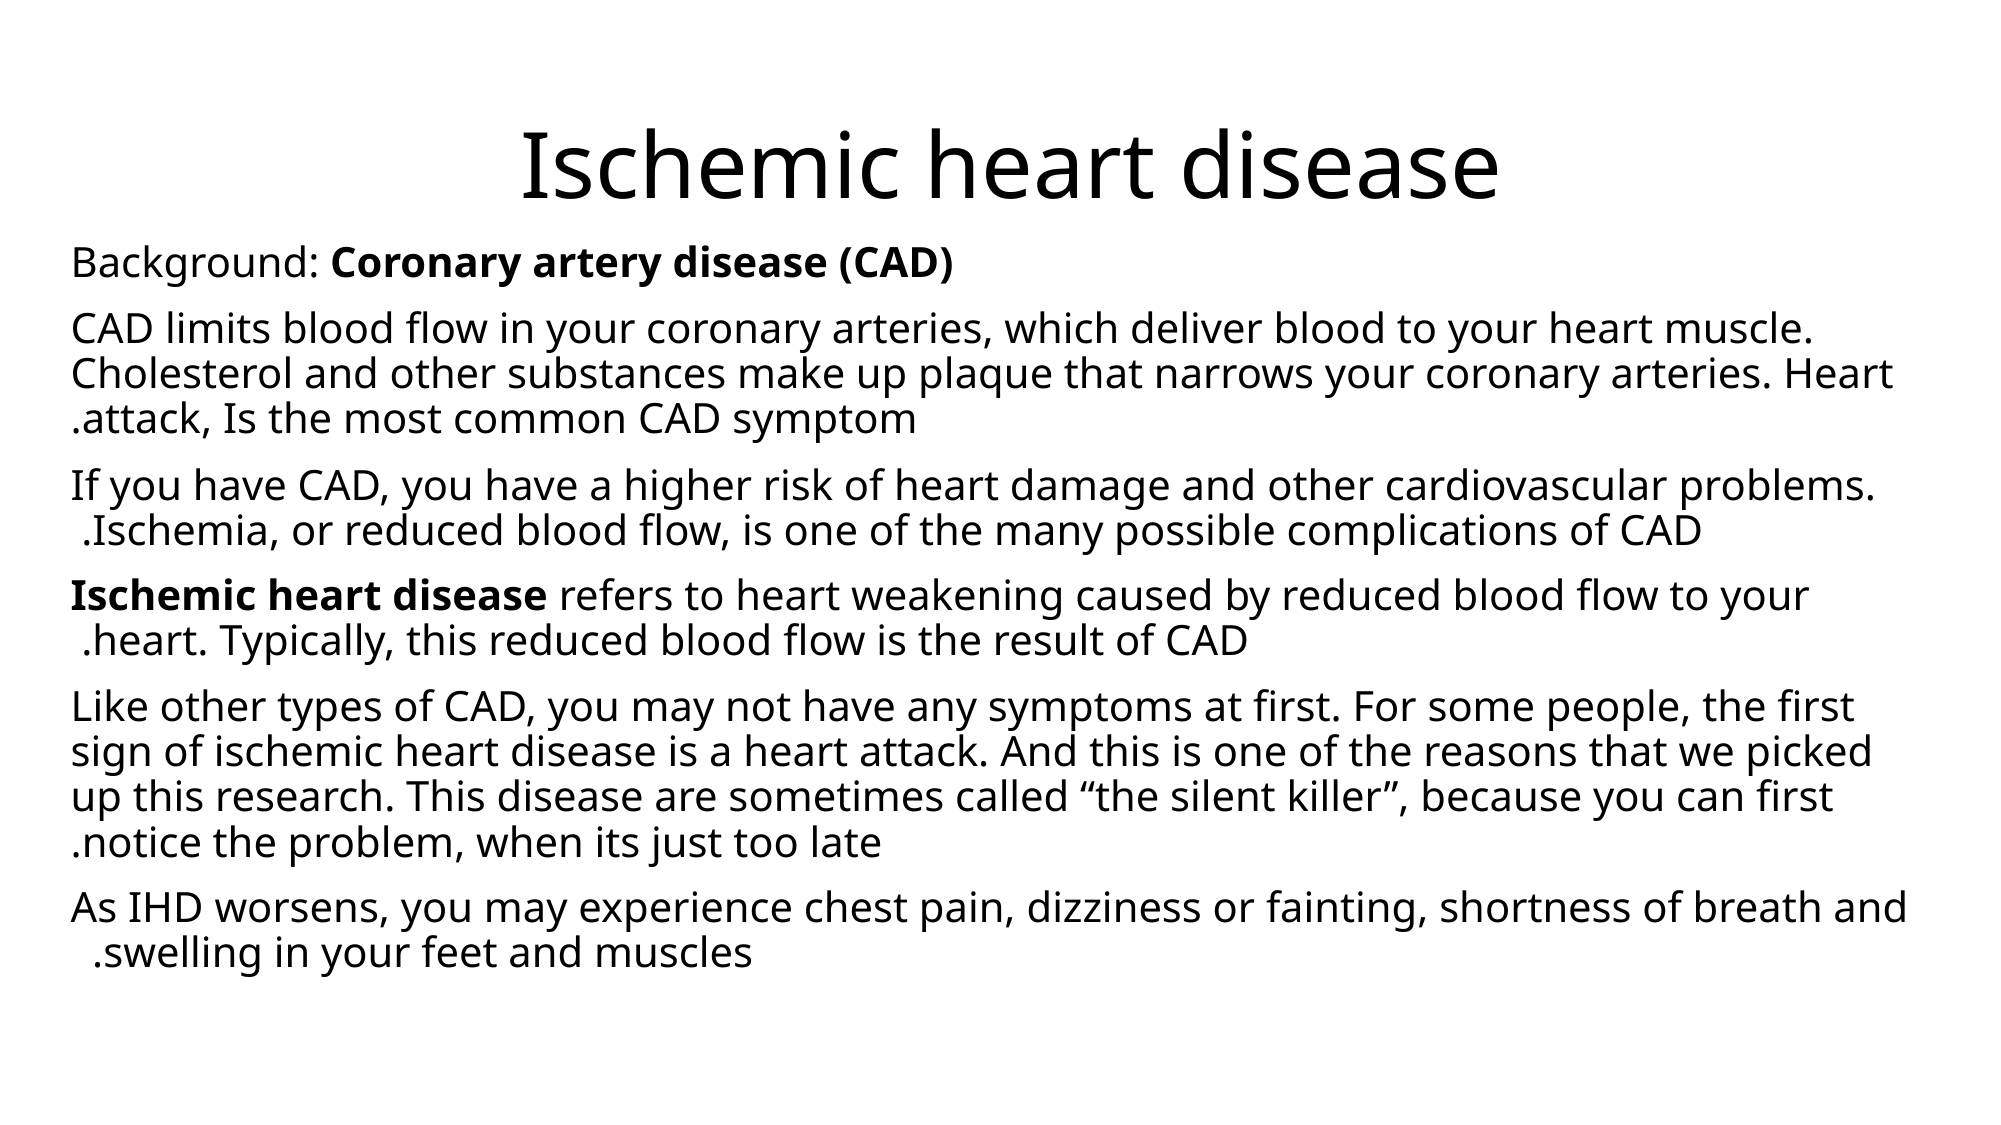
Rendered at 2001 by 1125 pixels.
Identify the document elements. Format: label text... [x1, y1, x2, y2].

list Background: Coronary artery disease (CAD) CAD limits blood flow in your coronary arteries, which deliver blood to your heart muscle. Cholesterol and other substances make up plaque that narrows your coronary arteries. Heart attack, Is the most common CAD symptom. If you have CAD, you have a higher risk of heart damage and other cardiovascular problems. Ischemia, or reduced blood flow, is one of the many possible complications of CAD. Ischemic heart disease refers to heart weakening caused by reduced blood flow to your heart. Typically, this reduced blood flow is the result of CAD. Like other types of CAD, you may not have any symptoms at first. For some people, the first sign of ischemic heart disease is a heart attack. And this is one of the reasons that we picked up this research. This disease are sometimes called “the silent killer”, because you can first notice the problem, when its just too late. As IHD worsens, you may experience chest pain, dizziness or fainting, shortness of breath and swelling in your feet and muscles. [55, 234, 1945, 1032]
title Ischemic heart disease [137, 59, 1863, 234]
